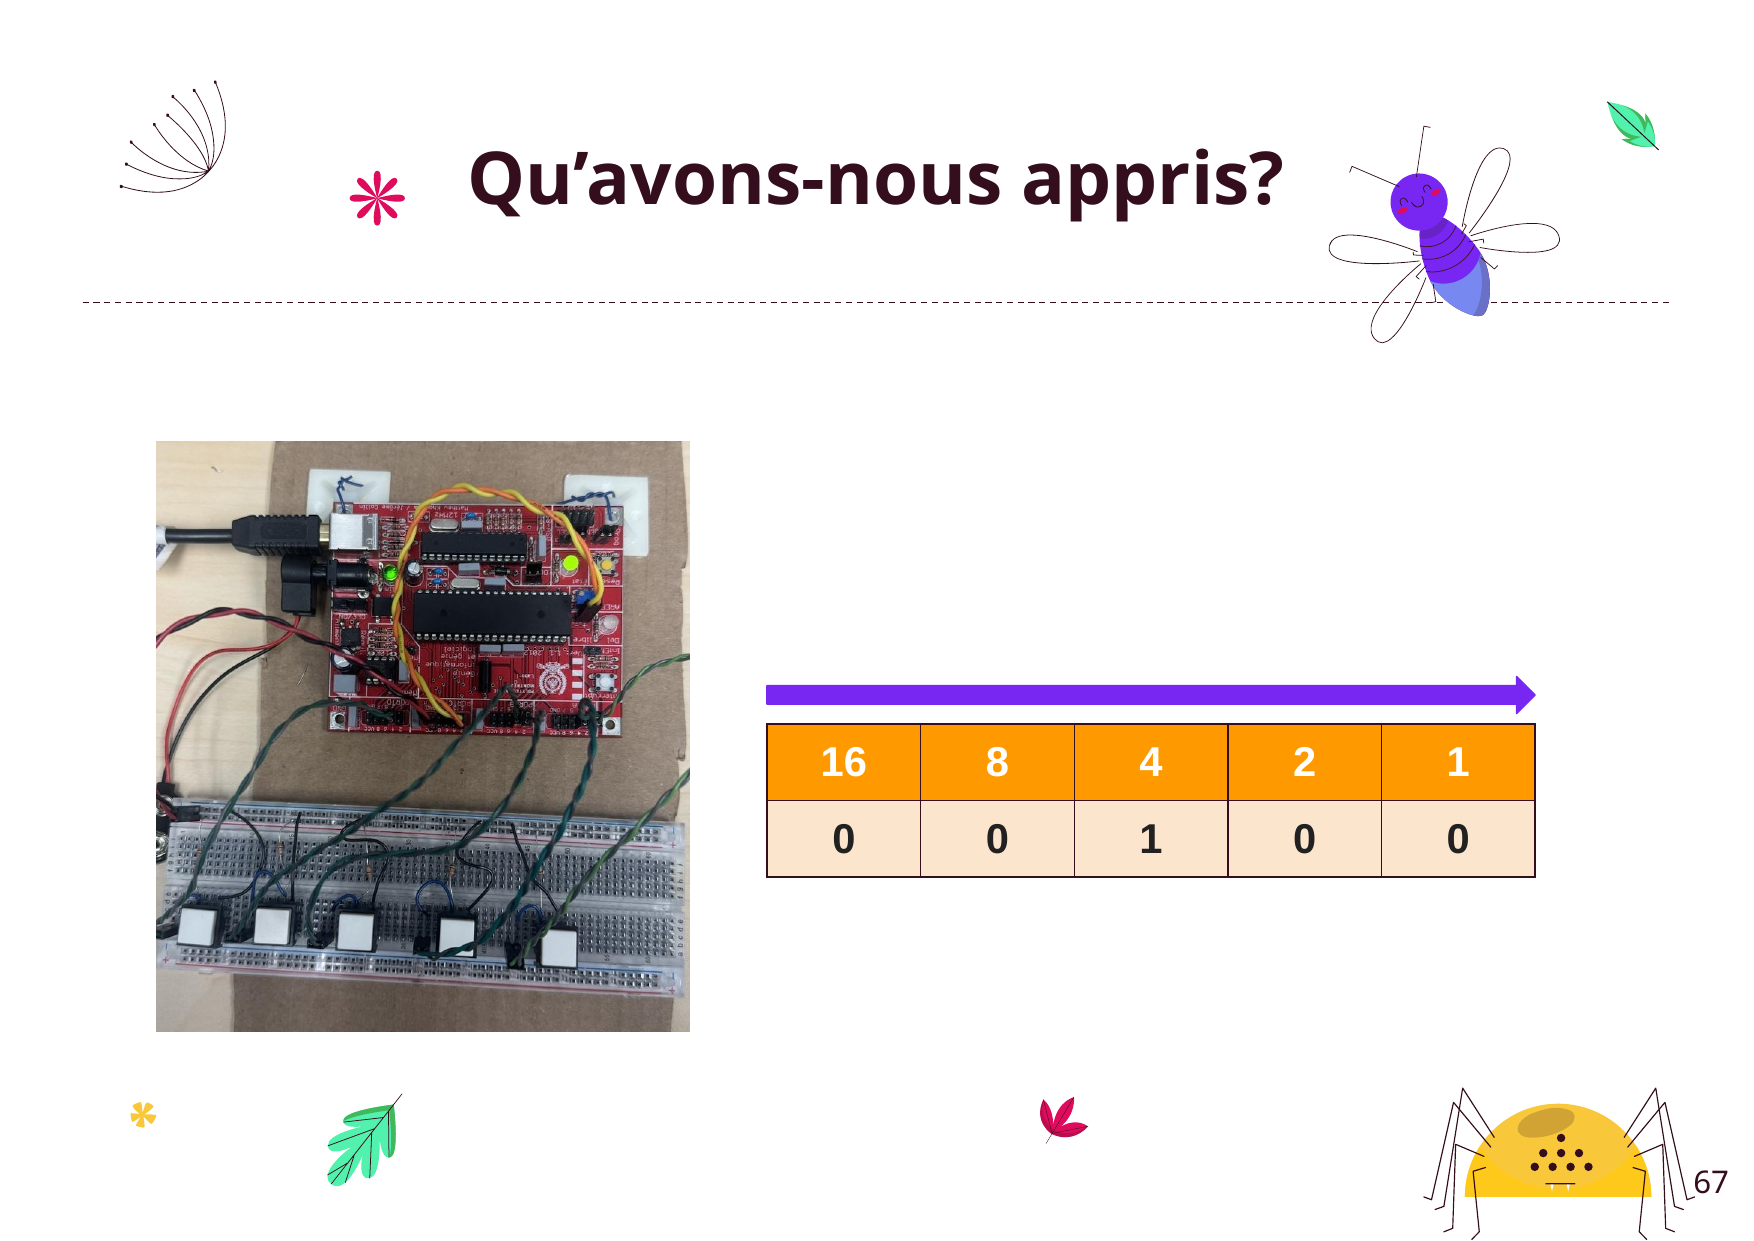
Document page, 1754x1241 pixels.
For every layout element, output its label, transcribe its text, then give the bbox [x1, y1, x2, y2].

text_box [1608, 99, 1658, 152]
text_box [349, 170, 406, 226]
table_header 2 [1229, 725, 1381, 800]
table_cell 0 [1382, 801, 1534, 876]
text_box [767, 676, 1536, 714]
slide_number 67 [1699, 1145, 1747, 1241]
table_cell 0 [1229, 801, 1381, 876]
table_cell 0 [768, 801, 920, 876]
table_header 4 [1075, 725, 1227, 800]
table_cell 1 [1075, 801, 1227, 876]
table_header 16 [768, 725, 920, 800]
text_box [1327, 125, 1561, 344]
text_box [119, 80, 226, 193]
table_header 1 [1382, 725, 1534, 800]
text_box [1422, 1087, 1696, 1241]
text_box [130, 1102, 157, 1128]
table_header 8 [921, 725, 1074, 800]
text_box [329, 1086, 406, 1196]
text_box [1032, 1097, 1089, 1144]
title Qu’avons-nous appris? [82, 112, 1671, 243]
picture [156, 440, 690, 1032]
table_cell 0 [921, 801, 1074, 876]
